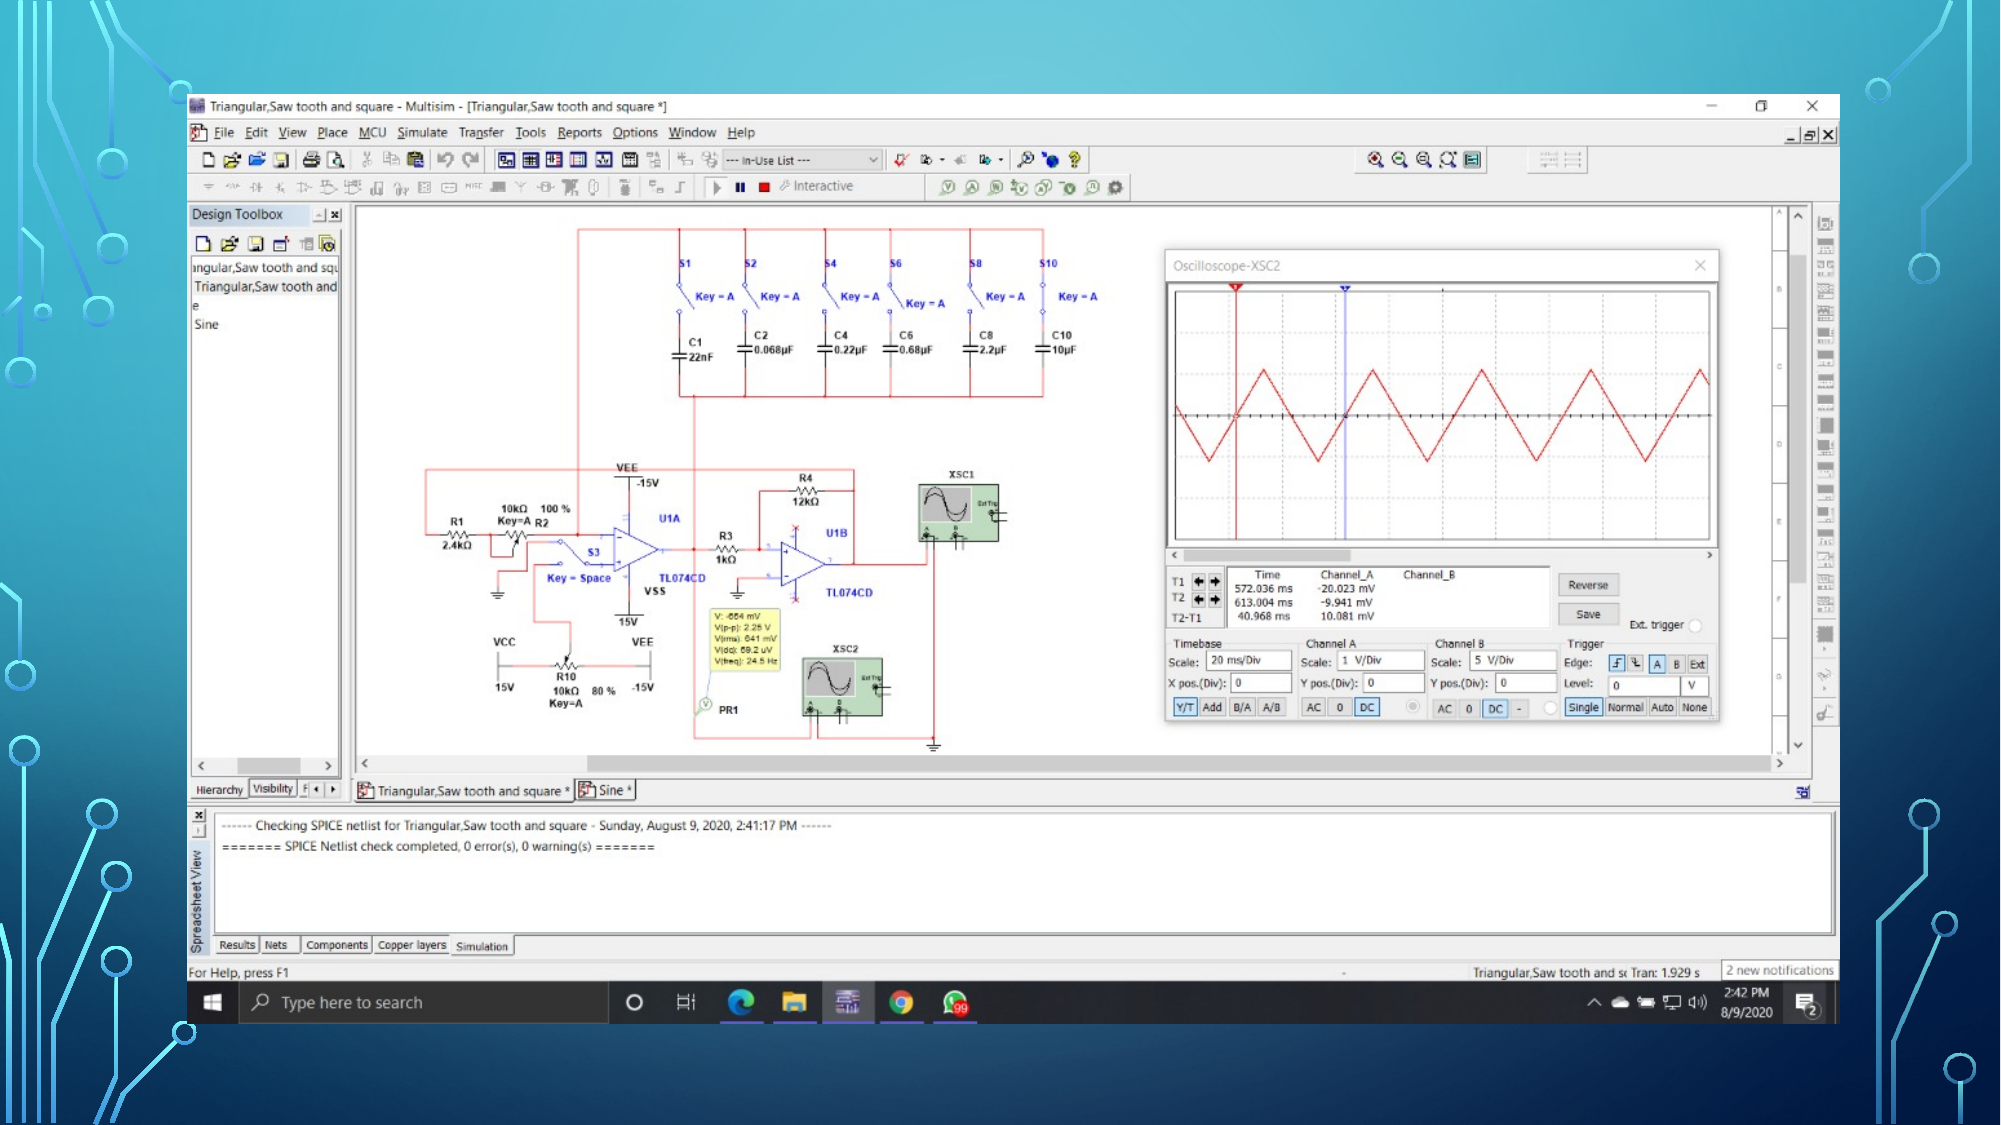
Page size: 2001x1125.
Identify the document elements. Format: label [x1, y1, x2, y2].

list [186, 93, 1840, 1024]
